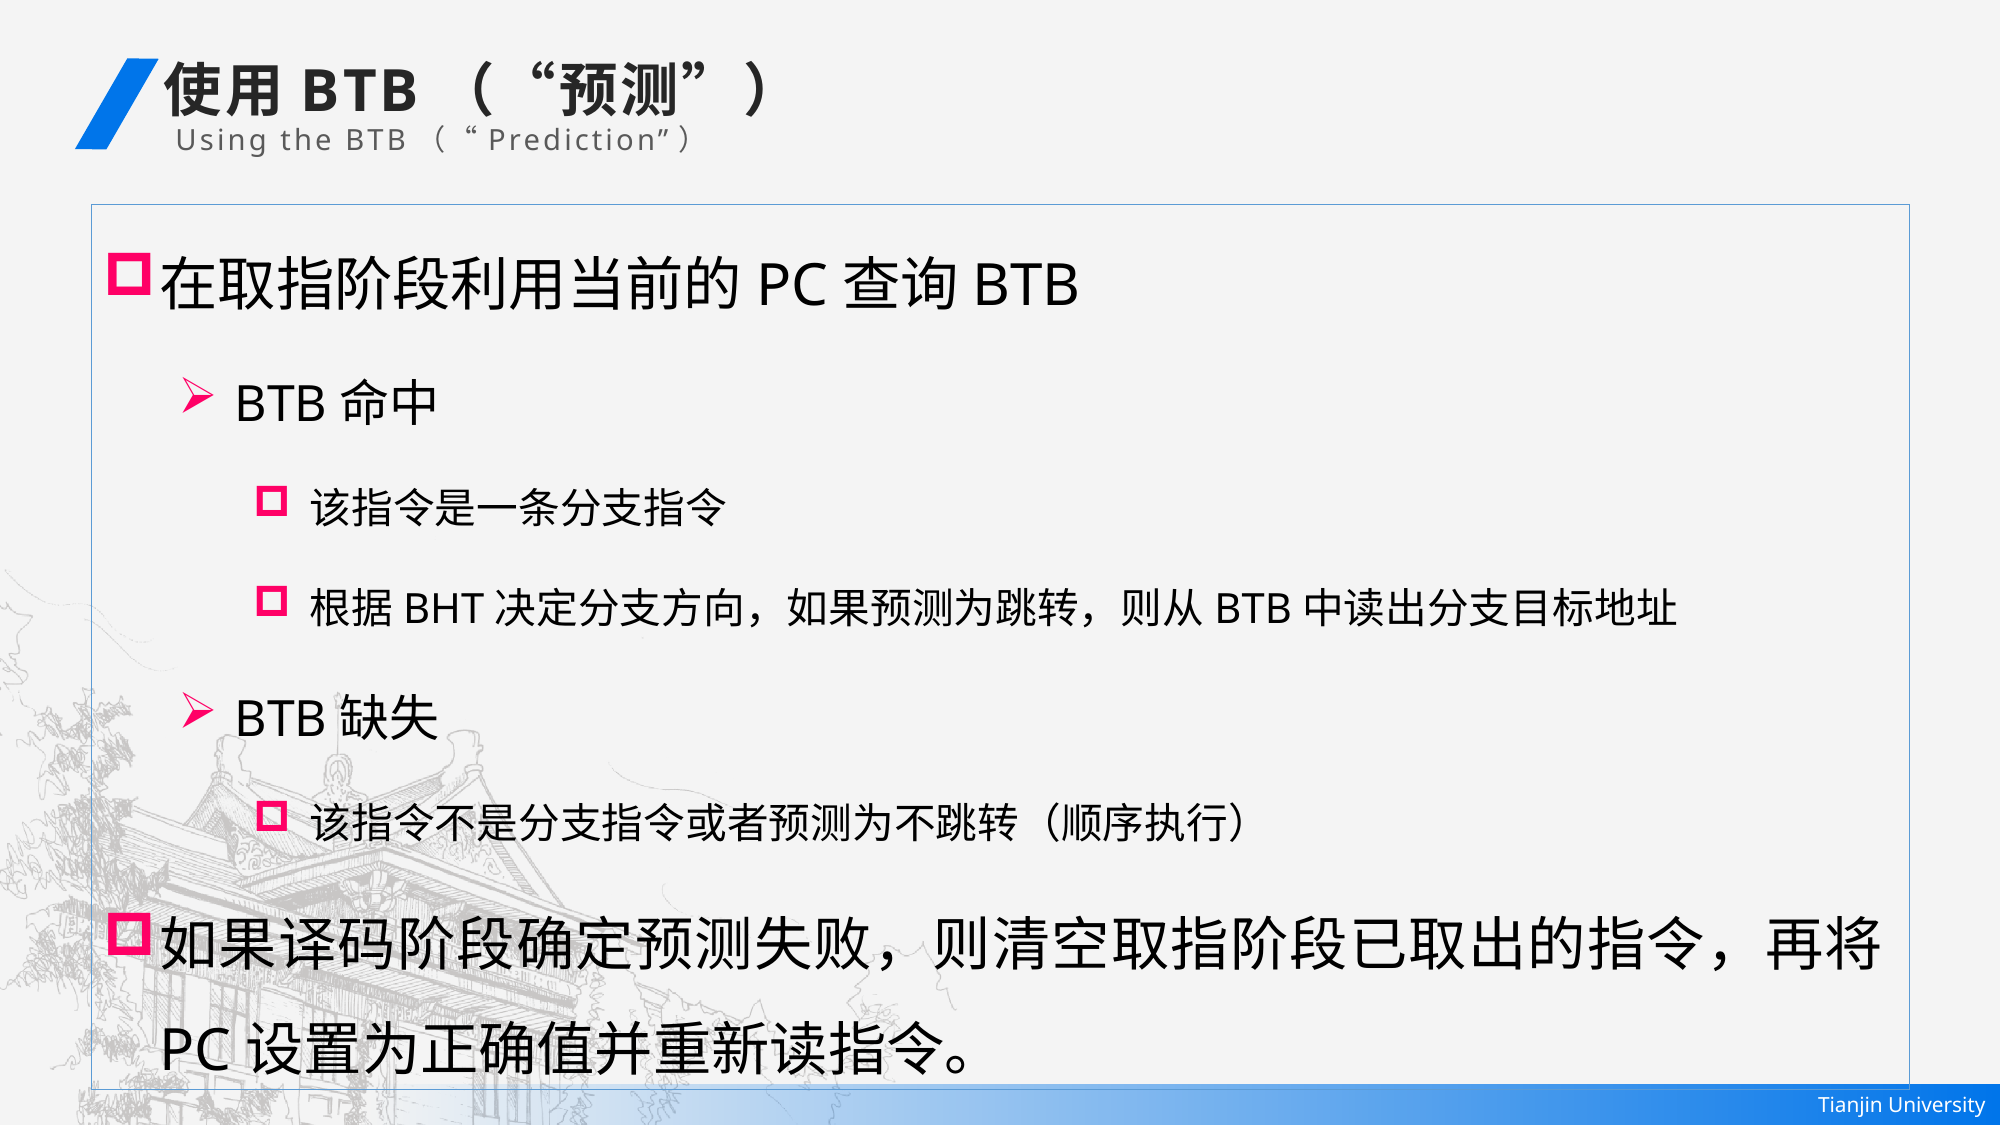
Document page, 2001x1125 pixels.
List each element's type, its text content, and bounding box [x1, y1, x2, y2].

text_box 在取指阶段利用当前的PC查询BTB BTB命中 该指令是一条分支指令 根据BHT决定分支方向，如果预测为跳转，则从BTB中读出分支目标地址 BTB缺失 该指令不是分支指令或者预测为不跳转（顺序执行） 如果译码阶段确定预测失败，则清空取指阶段已取出的指令，再将PC设置为正确值并重新读指令。 [91, 204, 1910, 1090]
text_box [94, 45, 789, 165]
text_box [74, 116, 94, 150]
